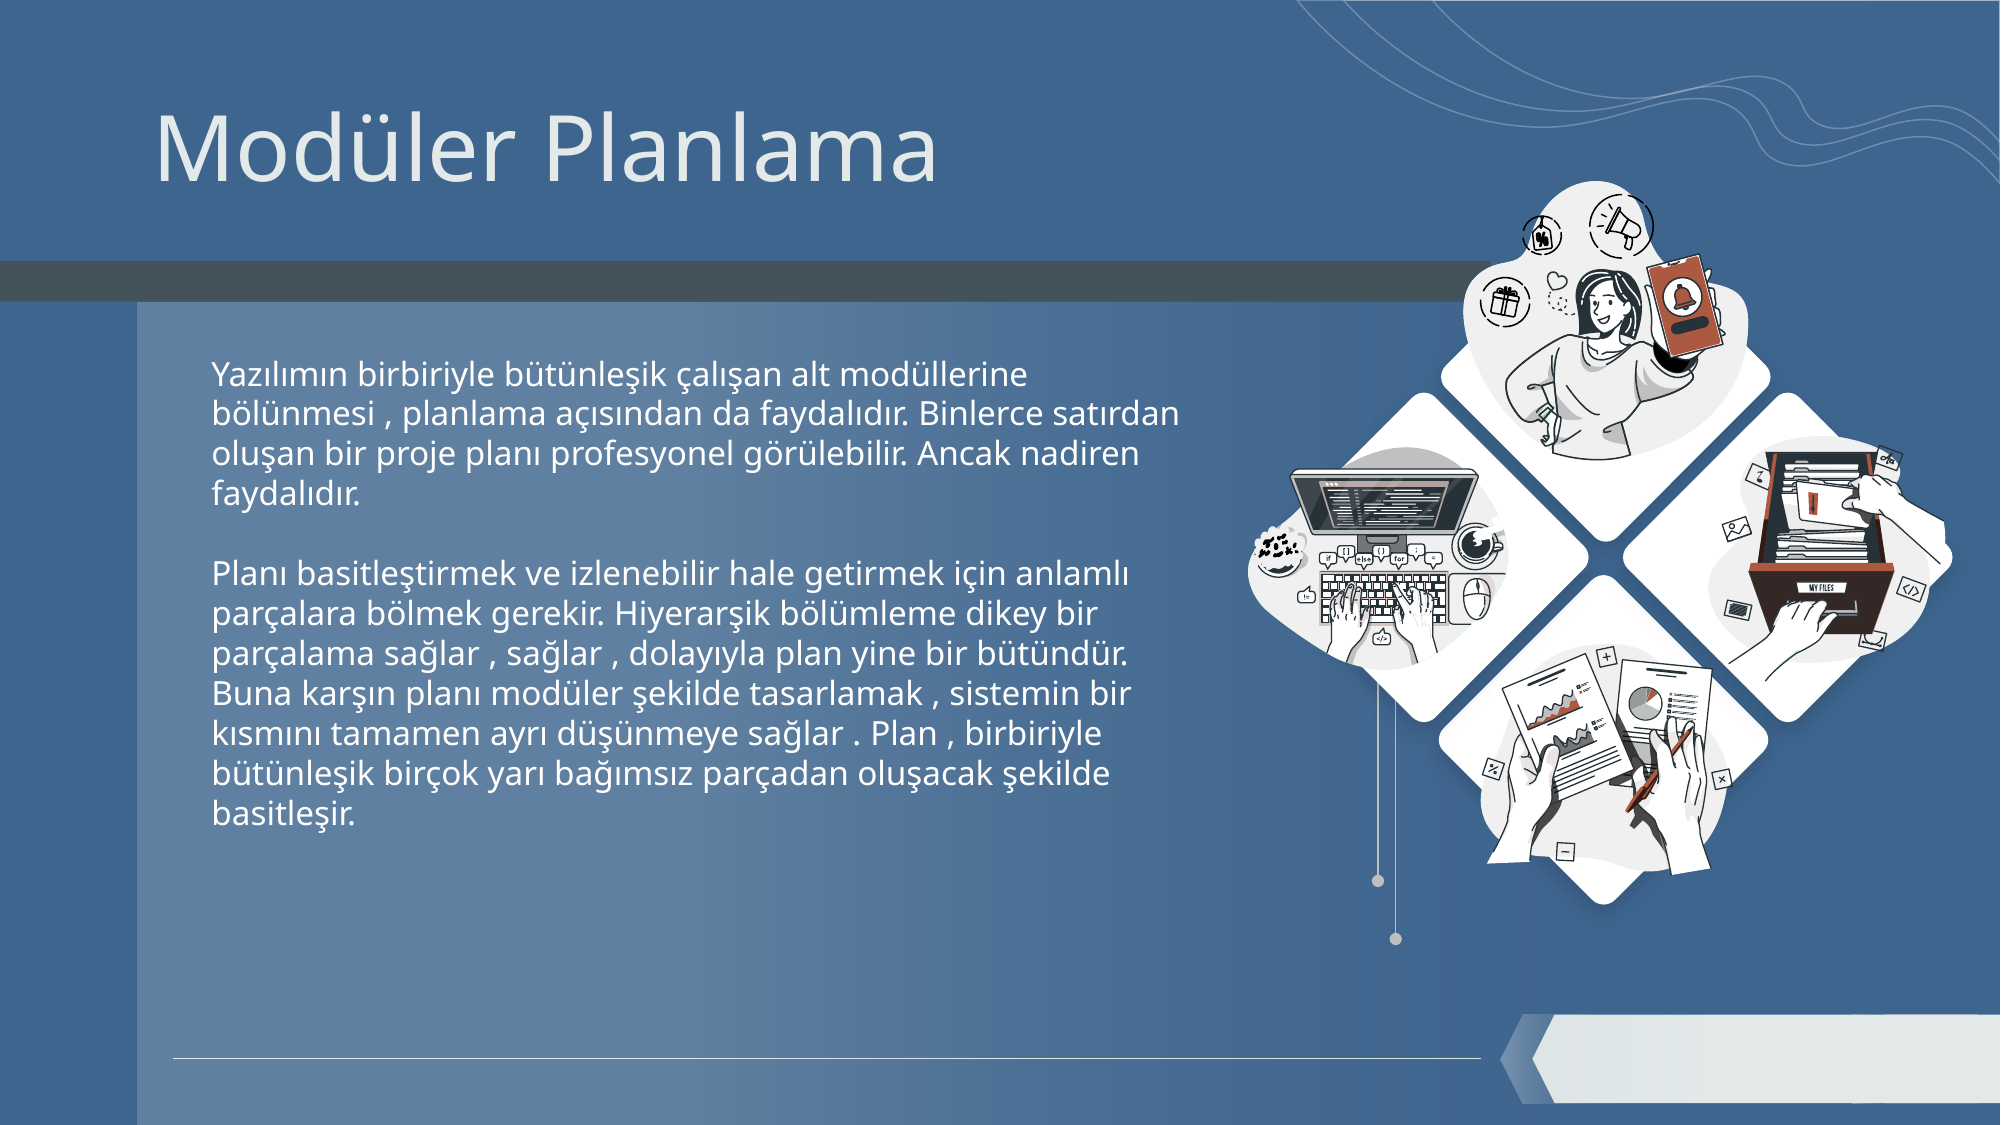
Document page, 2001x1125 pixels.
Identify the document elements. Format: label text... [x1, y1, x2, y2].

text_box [1248, 447, 1508, 670]
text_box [1480, 643, 1731, 875]
text_box [1432, 0, 2000, 143]
text_box [341, 303, 1302, 670]
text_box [1731, 681, 1909, 862]
text_box [59, 303, 365, 366]
text_box [0, 260, 1302, 303]
text_box Modüler Planlama [137, 59, 1863, 244]
text_box [0, 0, 394, 260]
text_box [1749, 255, 1909, 436]
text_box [1302, 255, 1463, 447]
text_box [1708, 436, 1946, 681]
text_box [1302, 670, 1480, 862]
text_box [1297, 0, 2000, 184]
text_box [1463, 181, 1749, 461]
text_box [136, 366, 1714, 1125]
text_box Yazılımın birbiriyle bütünleşik çalışan alt modüllerine bölünmesi , planlama açısından da faydalıdır. Binlerce satırdan oluşan bir proje planı profesyonel görülebilir. Ancak nadiren faydalıdır. Planı basitleştirmek ve izlenebilir hale getirmek için anlamlı parçalara bölmek gerekir. Hiyerarşik bölümleme dikey bir parçalama sağlar , sağlar , dolayıyla plan yine bir bütündür. Buna karşın planı modüler şekilde tasarlamak , sistemin bir kısmını tamamen ayrı düşünmeye sağlar . Plan , birbiriyle bütünleşik birçok yarı bağımsız parçadan oluşacak şekilde basitleşir. [211, 352, 1219, 809]
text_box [1508, 461, 1708, 643]
